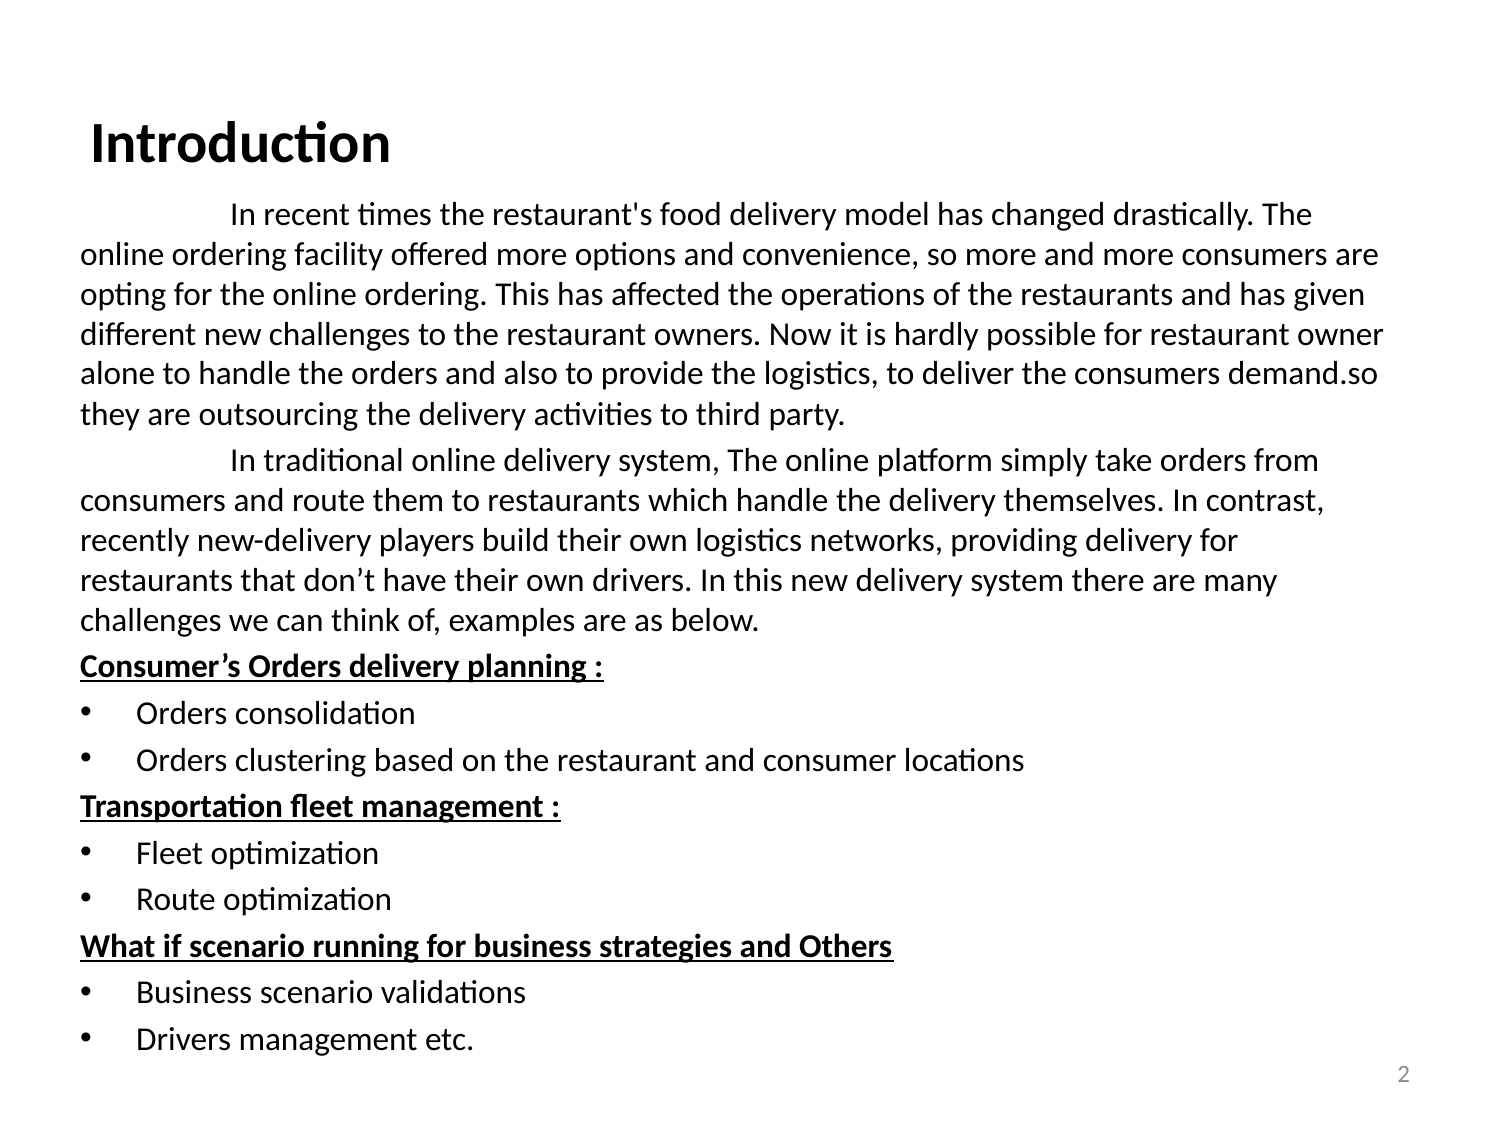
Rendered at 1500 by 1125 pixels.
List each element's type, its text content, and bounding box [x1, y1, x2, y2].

slide_number 2 [1074, 1042, 1425, 1103]
list In recent times the restaurant's food delivery model has changed drastically. The online ordering facility offered more options and convenience, so more and more consumers are opting for the online ordering. This has affected the operations of the restaurants and has given different new challenges to the restaurant owners. Now it is hardly possible for restaurant owner alone to handle the orders and also to provide the logistics, to deliver the consumers demand.so they are outsourcing the delivery activities to third party. In traditional online delivery system, The online platform simply take orders from consumers and route them to restaurants which handle the delivery themselves. In contrast, recently new-delivery players build their own logistics networks, providing delivery for restaurants that don’t have their own drivers. In this new delivery system there are many challenges we can think of, examples are as below. Consumer’s Orders delivery planning : Orders consolidation Orders clustering based on the restaurant and consumer locations Transportation fleet management : Fleet optimization Route optimization What if scenario running for business strategies and Others Business scenario validations Drivers management etc. [64, 184, 1415, 970]
title Introduction [75, 45, 1425, 233]
